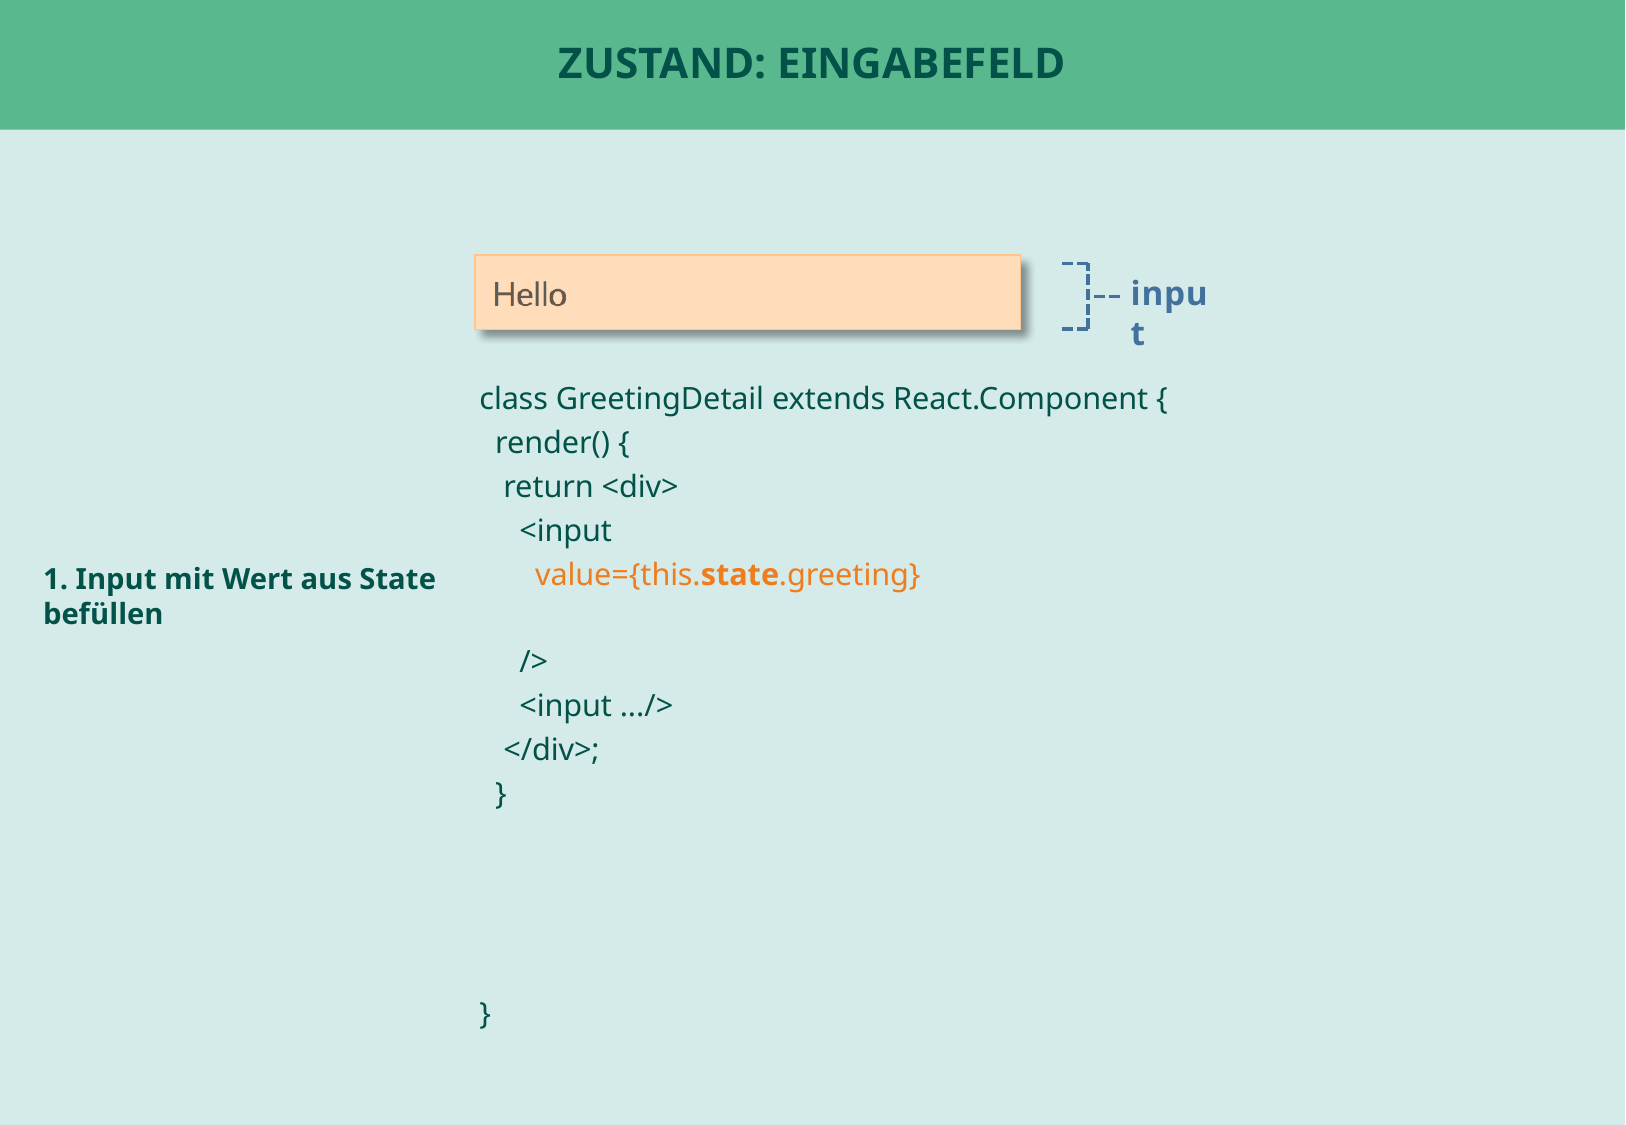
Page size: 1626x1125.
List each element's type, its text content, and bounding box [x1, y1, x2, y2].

text_box 1. Input mit Wert aus State befüllen [28, 552, 570, 638]
text_box input [1130, 271, 1219, 303]
text_box class GreetingDetail extends React.Component { render() { return <div> <input value={this.state.greeting} /> <input .../> </div>; } } [479, 371, 1562, 1031]
picture [474, 254, 1021, 330]
title Zustand: Eingabefeld [0, 0, 1625, 130]
